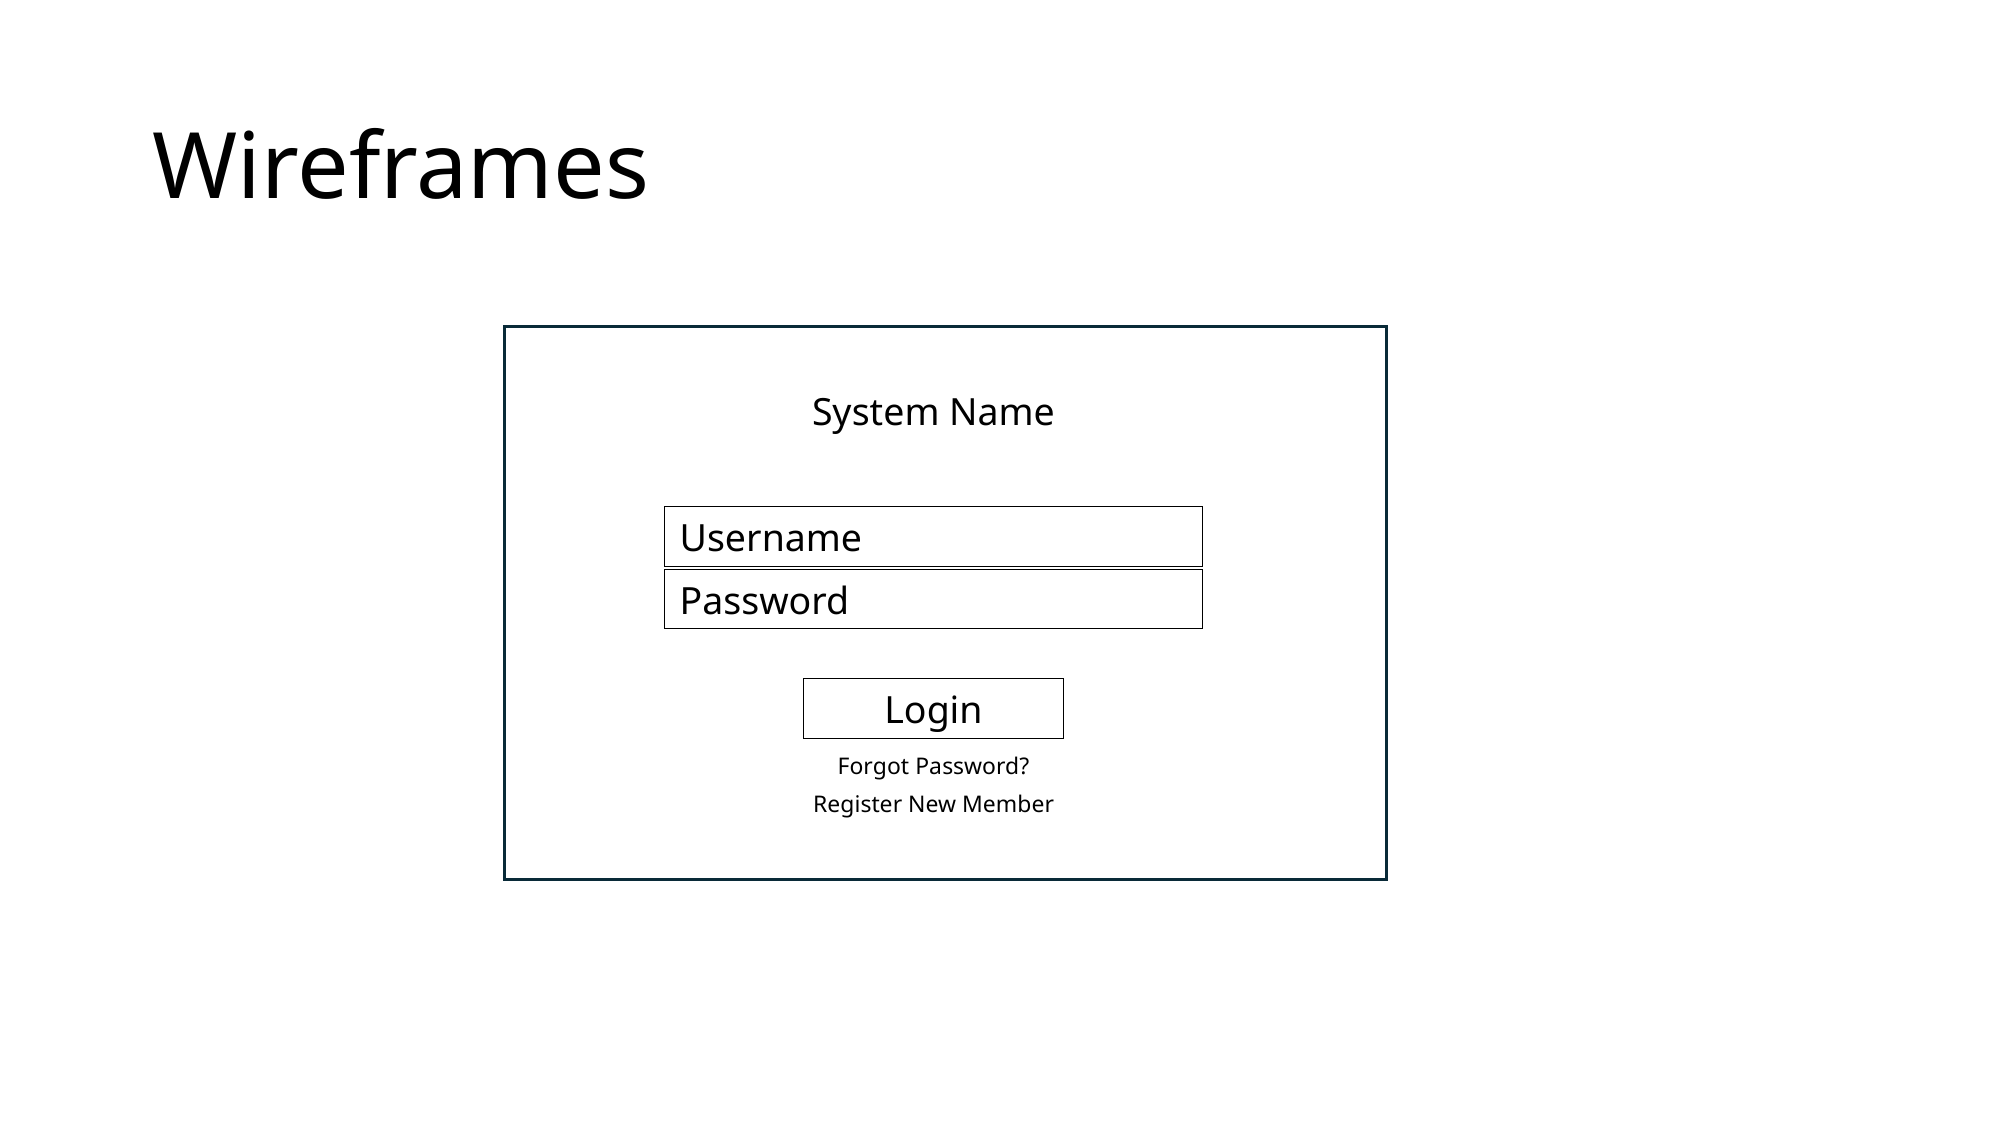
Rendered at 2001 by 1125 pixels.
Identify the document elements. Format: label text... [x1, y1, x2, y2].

text_box Register New Member [600, 782, 1268, 825]
text_box [503, 325, 1388, 881]
text_box System Name [600, 380, 1268, 440]
text_box Forgot Password? [600, 744, 1268, 782]
text_box Username [664, 506, 1203, 567]
title Wireframes [137, 59, 1863, 278]
text_box Login [803, 678, 1064, 739]
text_box Password [664, 569, 1203, 629]
